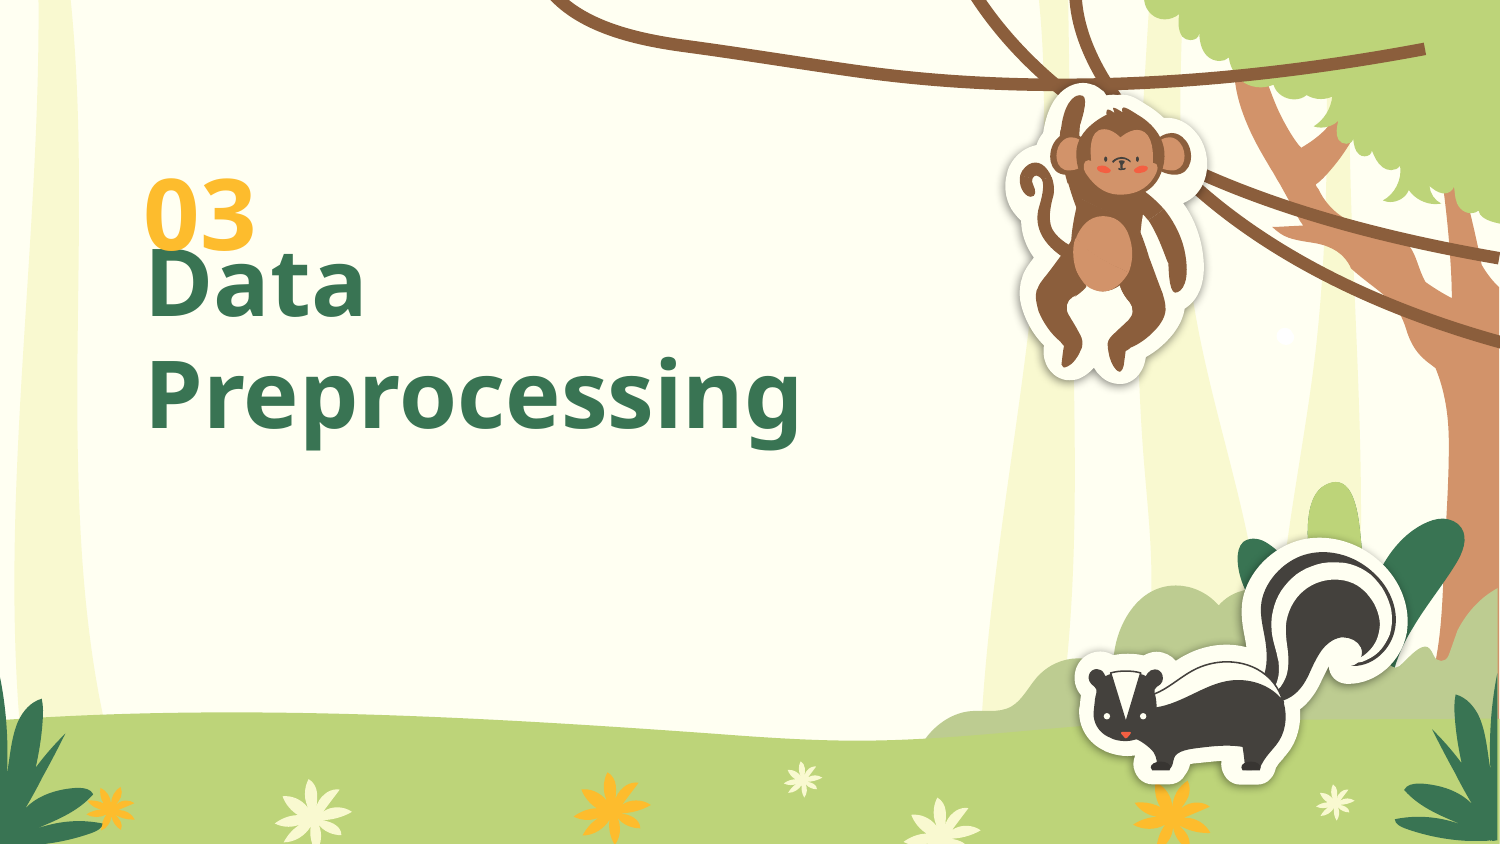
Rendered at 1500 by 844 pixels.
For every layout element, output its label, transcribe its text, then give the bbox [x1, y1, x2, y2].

text_box [0, 677, 103, 844]
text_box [1004, 82, 1208, 385]
title Data Preprocessing [128, 213, 1046, 463]
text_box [1074, 537, 1408, 785]
text_box 03 [128, 135, 400, 287]
